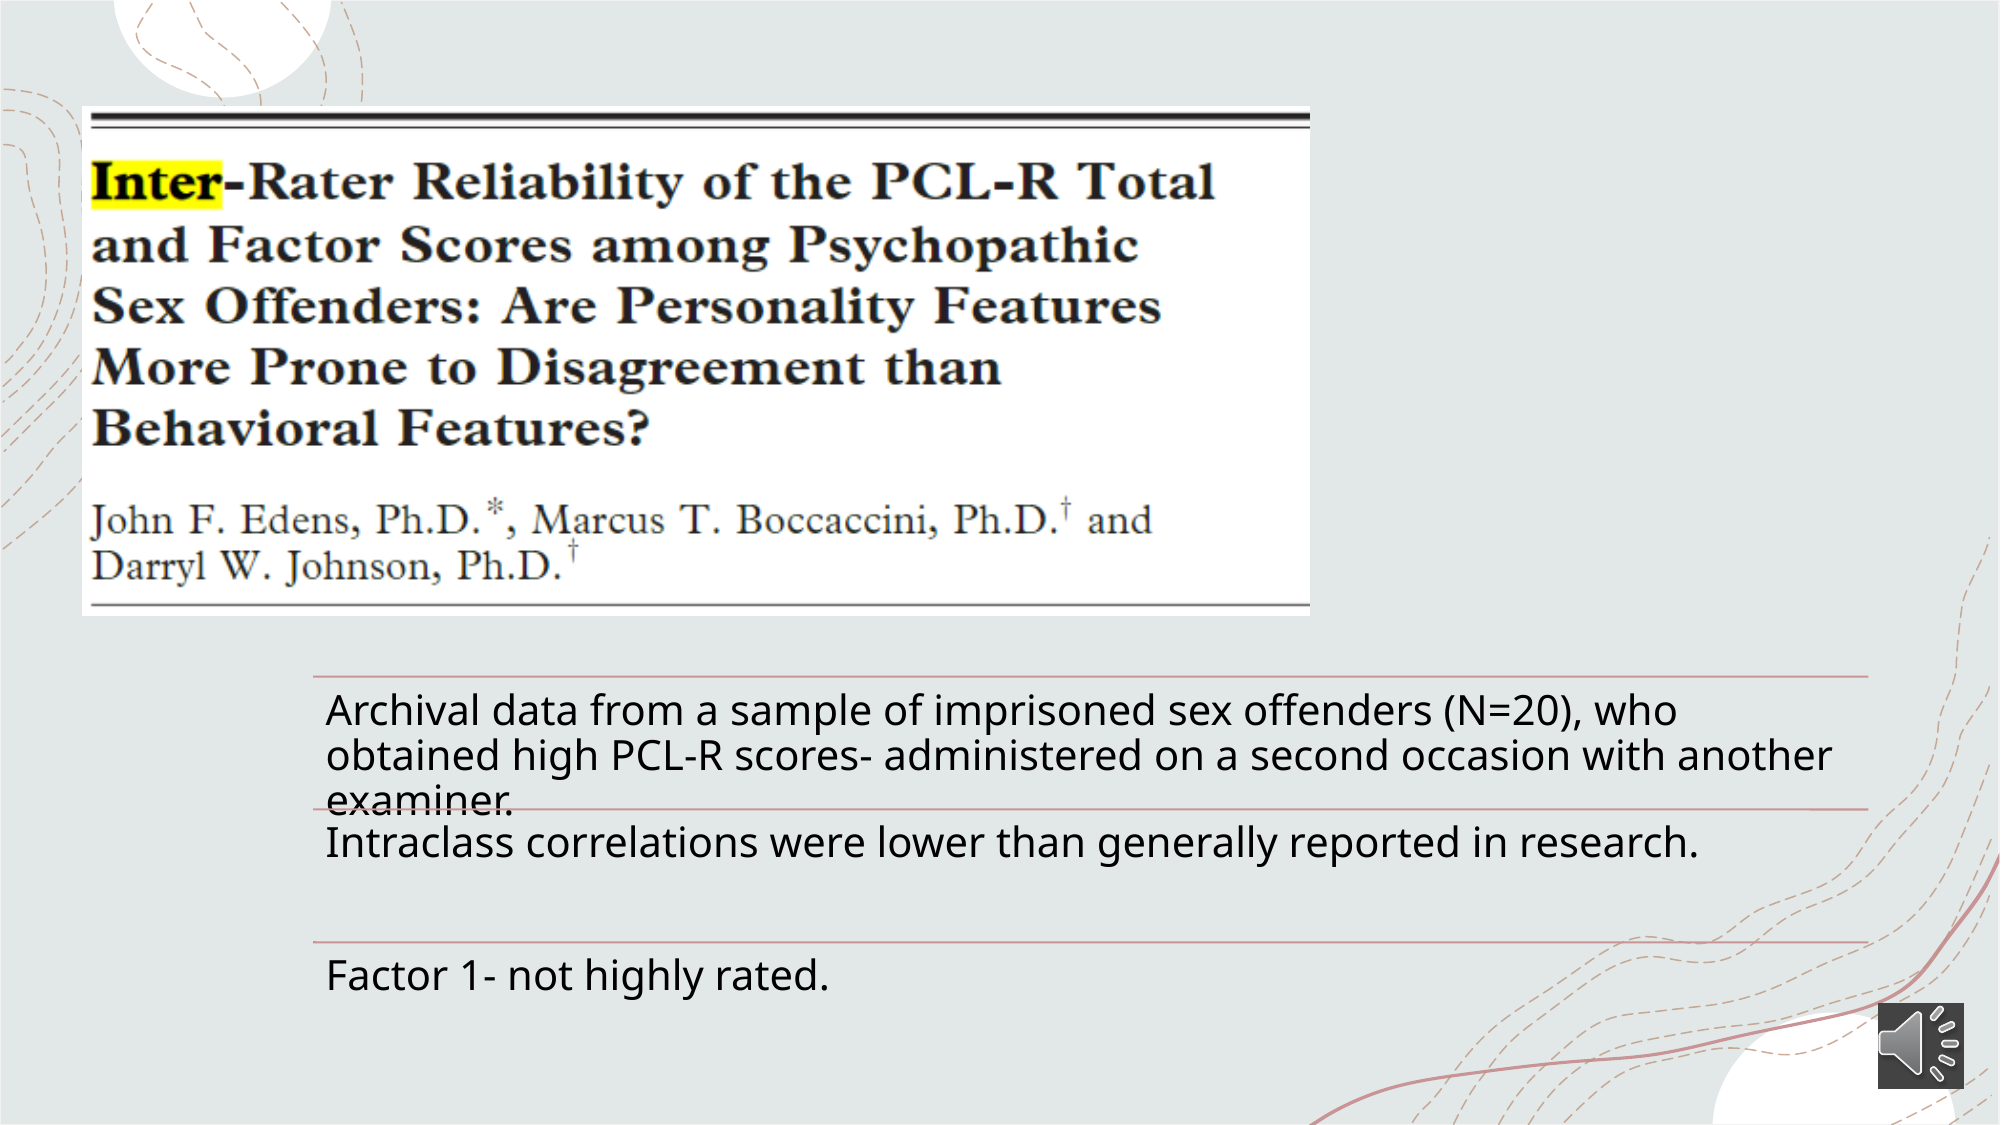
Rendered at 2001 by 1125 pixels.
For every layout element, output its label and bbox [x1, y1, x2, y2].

text_box [313, 676, 1869, 1076]
list [82, 106, 1310, 616]
picture [1877, 1002, 1965, 1090]
